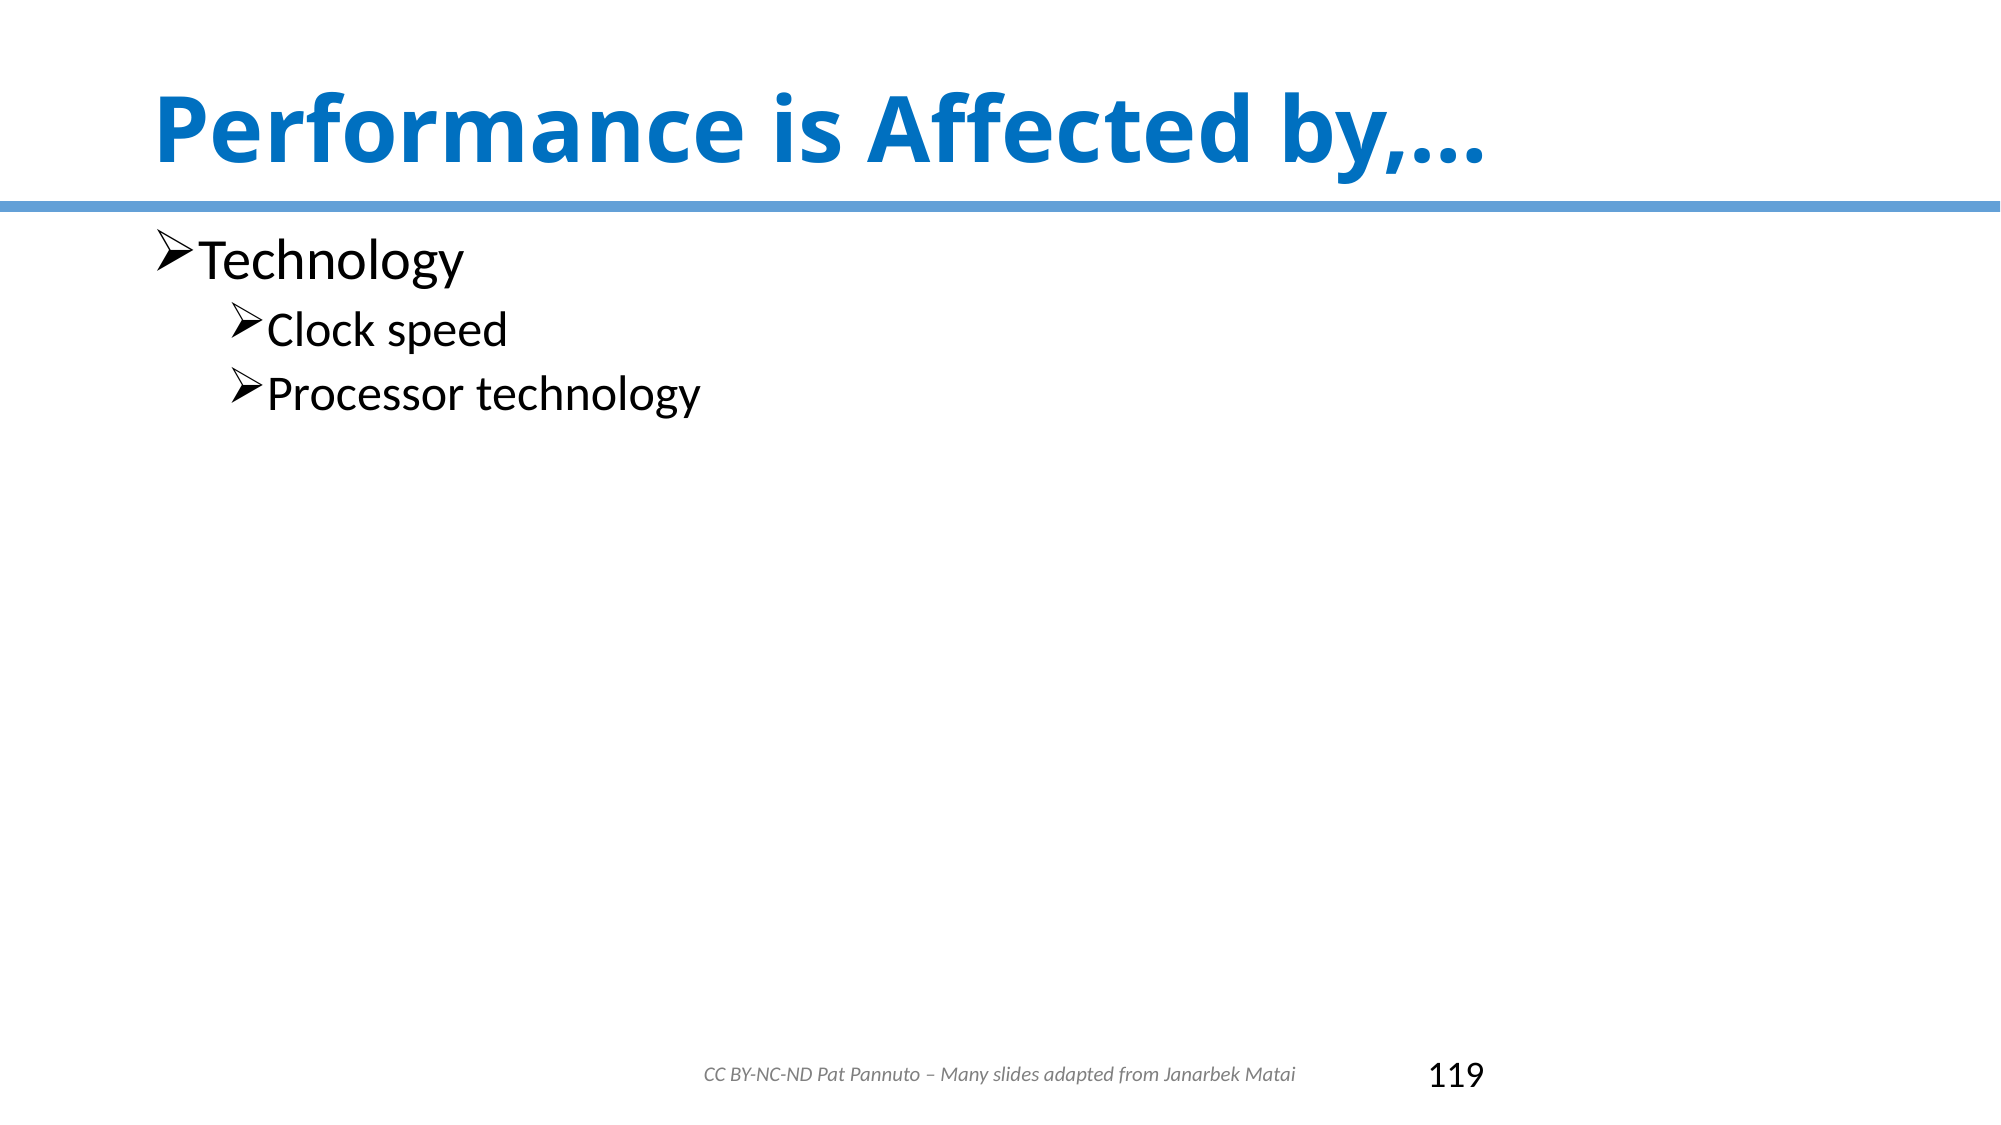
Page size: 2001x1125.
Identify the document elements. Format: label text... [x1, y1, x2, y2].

title Performance is Affected by,… [137, 59, 1863, 207]
slide_number 119 [1412, 1042, 1863, 1103]
list Technology Clock speed Processor technology [137, 222, 1863, 1014]
footer CC BY-NC-ND Pat Pannuto – Many slides adapted from Janarbek Matai [662, 1042, 1338, 1103]
